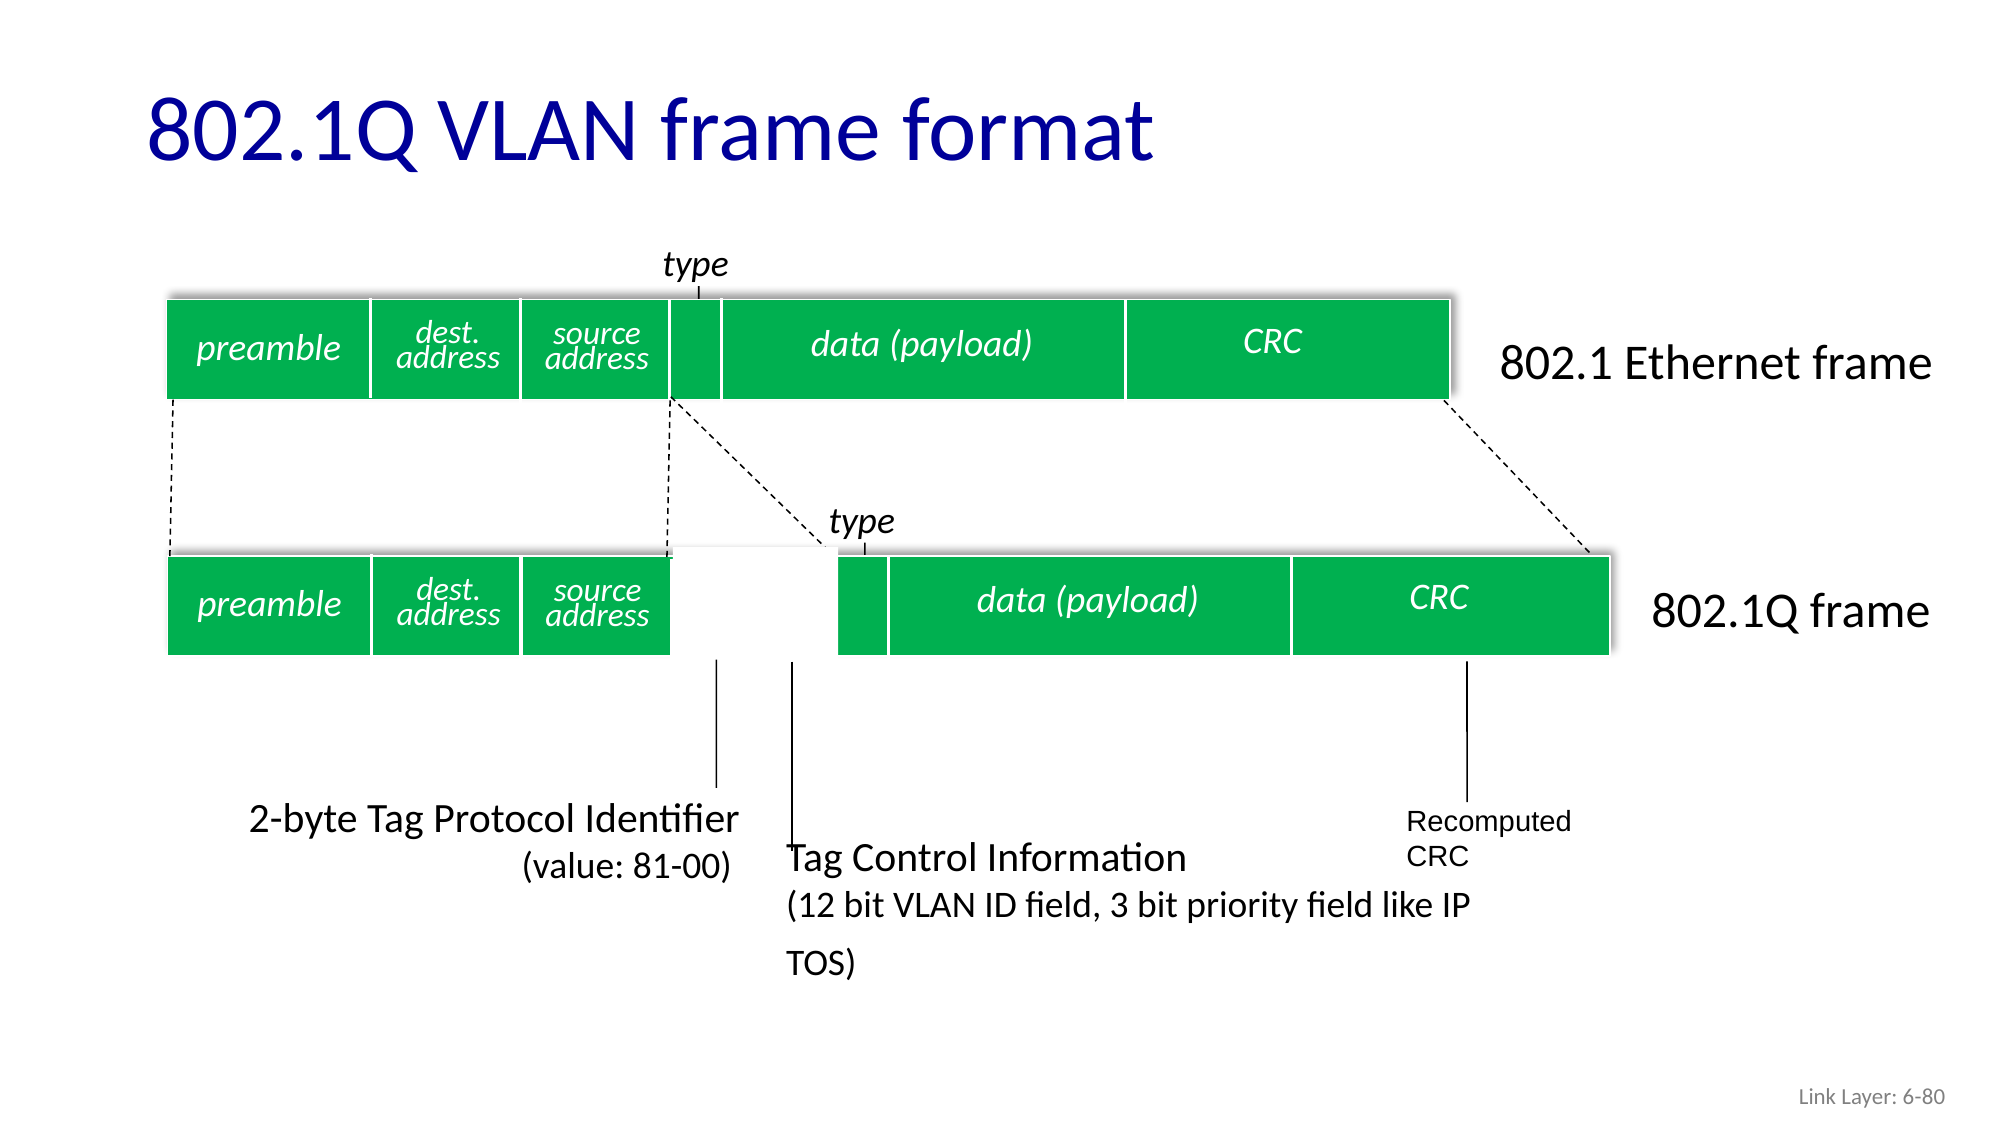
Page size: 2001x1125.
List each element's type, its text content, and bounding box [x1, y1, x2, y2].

title 802.1Q VLAN frame format [131, 57, 1857, 205]
text_box 2-byte Tag Protocol Identifier (value: 81-00) [233, 783, 755, 893]
text_box Recomputed CRC [1391, 801, 1596, 881]
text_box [159, 396, 1948, 670]
text_box Tag Control Information (12 bit VLAN ID field, 3 bit priority field like IP TOS) [771, 822, 1562, 993]
slide_number Link Layer: 6-80 [1510, 1065, 1961, 1125]
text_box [159, 231, 1450, 396]
text_box 802.1 Ethernet frame [1484, 321, 1949, 397]
